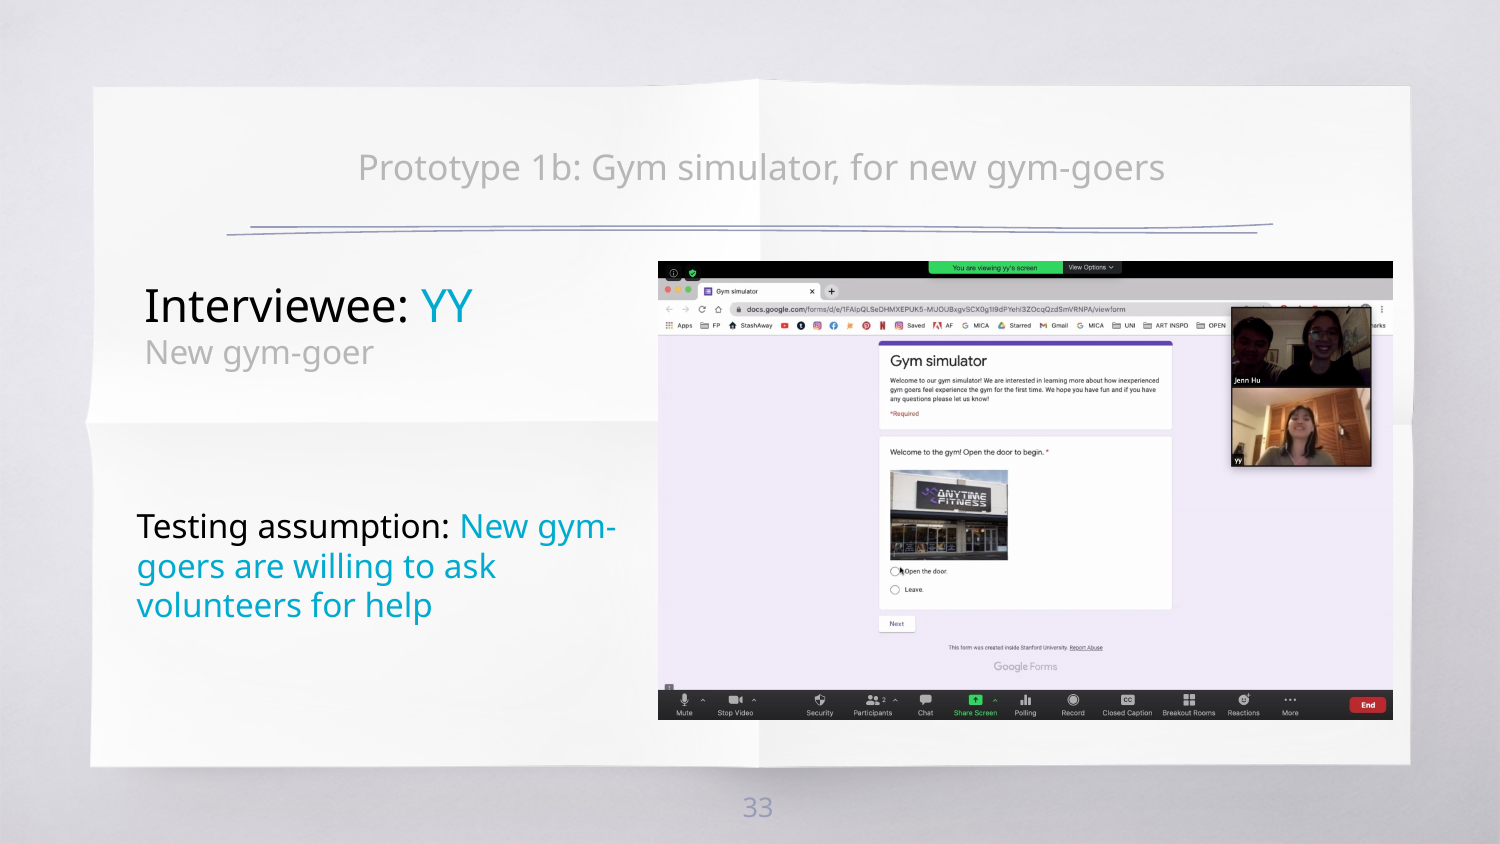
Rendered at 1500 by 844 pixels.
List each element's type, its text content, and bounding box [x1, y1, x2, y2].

text_box [226, 230, 1258, 235]
text_box Prototype 1b: Gym simulator, for new gym-goers [185, 130, 1338, 203]
text_box Testing assumption: New gym-goers are willing to ask volunteers for help [121, 489, 653, 640]
picture [0, 0, 1500, 844]
text_box [250, 224, 1274, 229]
slide_number 33 [713, 775, 804, 825]
text_box Interviewee: YY New gym-goer [129, 261, 656, 387]
